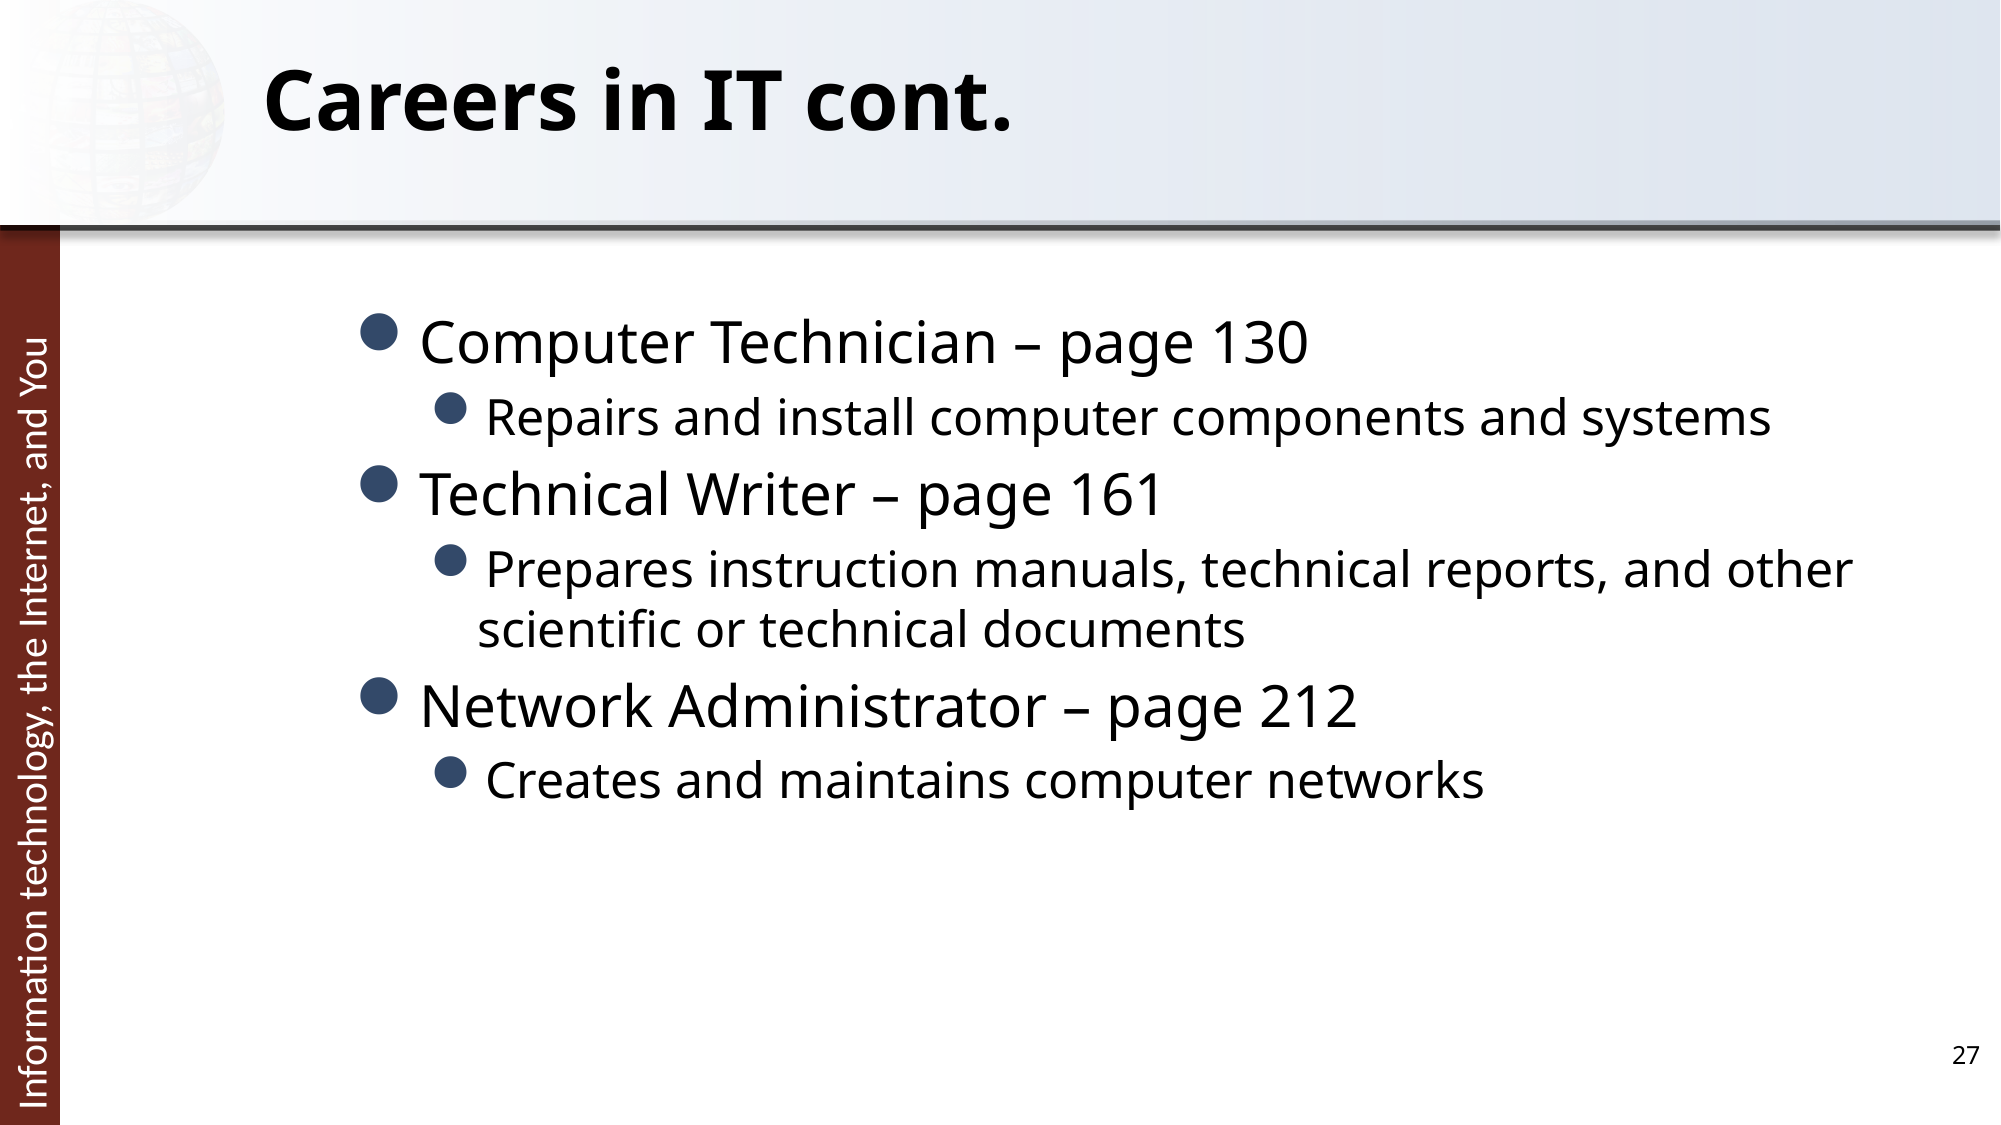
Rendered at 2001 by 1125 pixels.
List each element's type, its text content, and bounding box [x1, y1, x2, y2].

slide_number 27 [1795, 1033, 1996, 1079]
title Careers in IT cont. [247, 0, 1985, 195]
list Computer Technician – page 130 Repairs and install computer components and systems Technical Writer – page 161 Prepares instruction manuals, technical reports, and other scientific or technical documents Network Administrator – page 212 Creates and maintains computer networks [340, 298, 1900, 1005]
